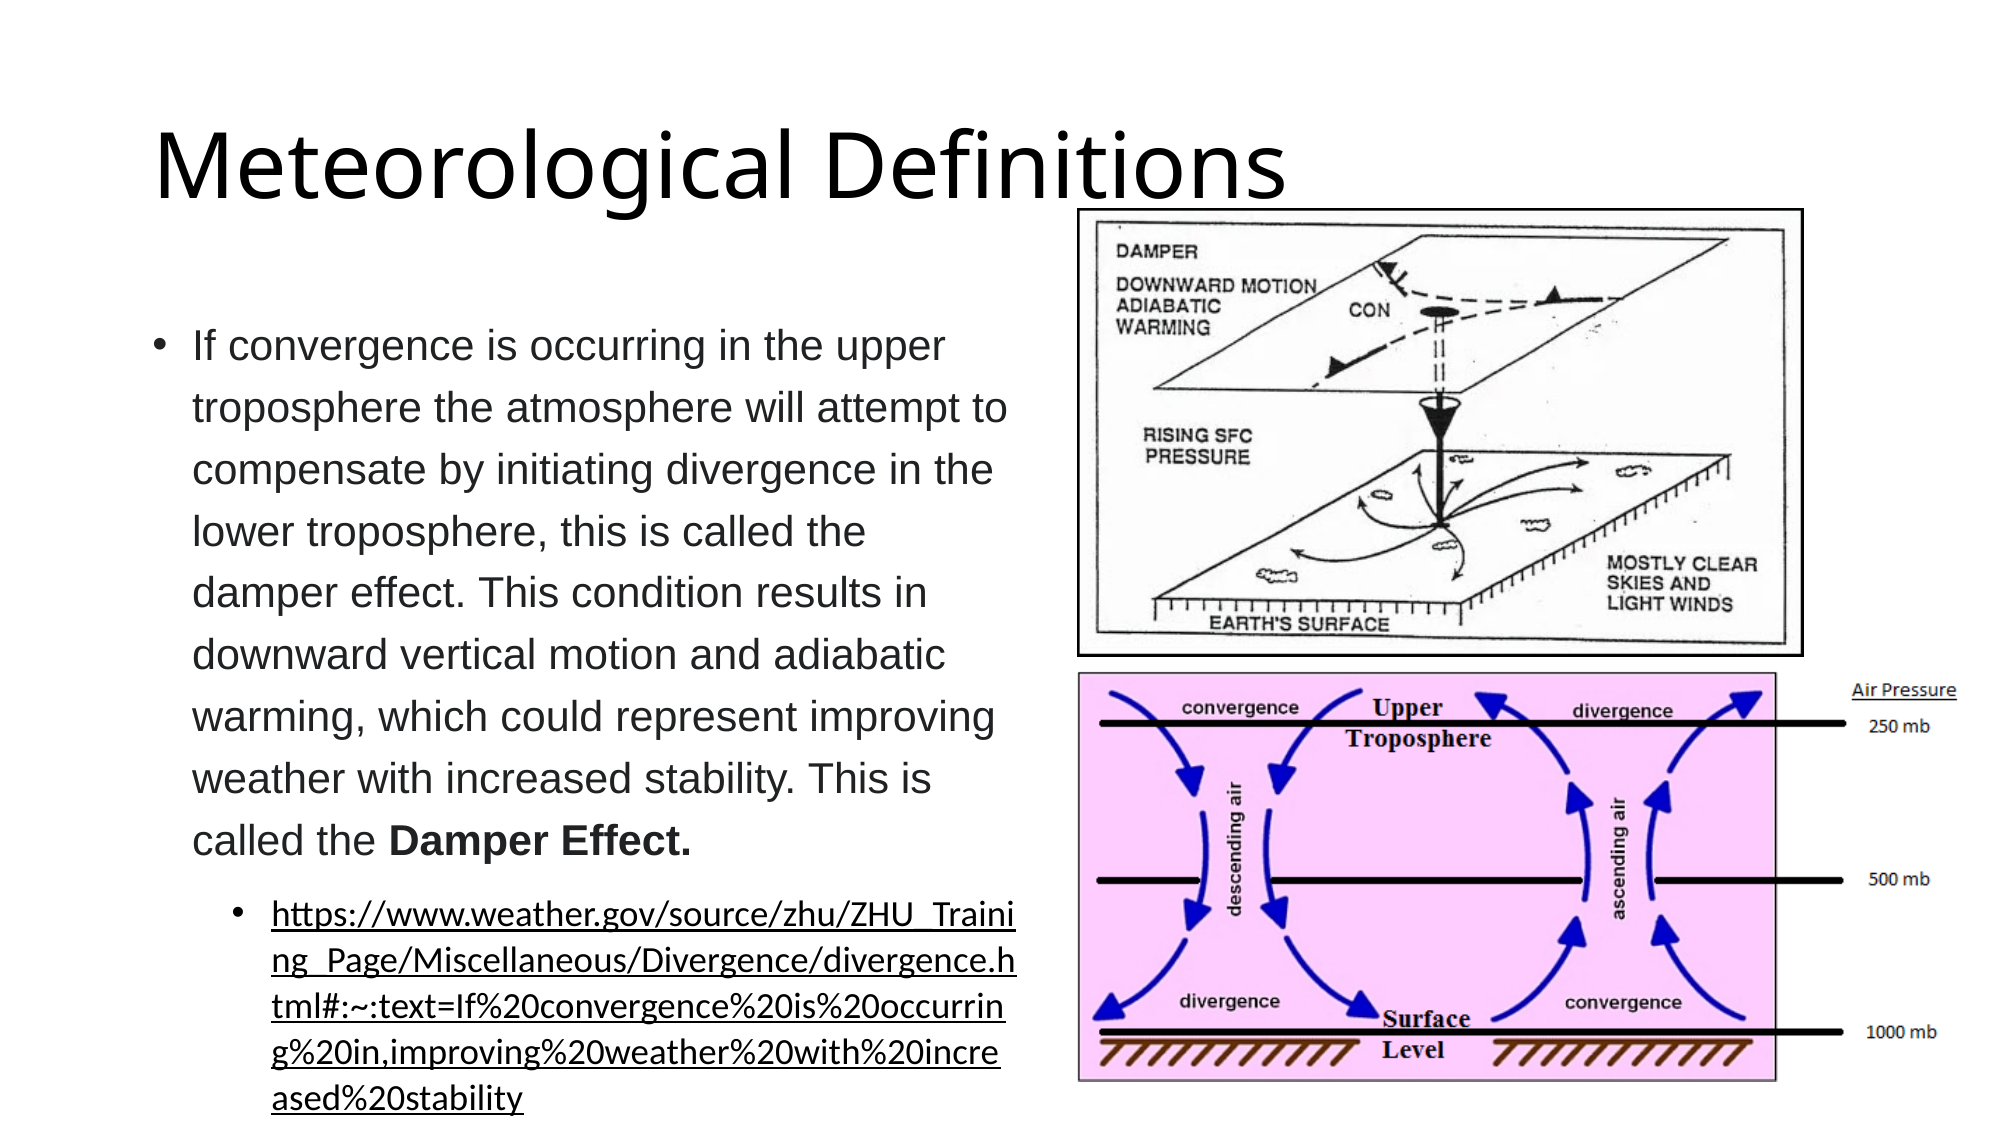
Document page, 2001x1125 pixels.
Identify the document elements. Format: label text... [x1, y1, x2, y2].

picture [1077, 208, 1804, 657]
picture [1077, 671, 1974, 1082]
title Meteorological Definitions [137, 59, 1863, 278]
list If convergence is occurring in the upper troposphere the atmosphere will attempt to compensate by initiating divergence in the lower troposphere, this is called the damper effect. This condition results in downward vertical motion and adiabatic warming, which could represent improving weather with increased stability. This is called the Damper Effect. https://www.weather.gov/source/zhu/ZHU_Training_Page/Miscellaneous/Divergence/divergence.html#:~:text=If%20convergence%20is%20occurring%20in,improving%20weather%20with%20increased%20stability. [137, 299, 1034, 1014]
